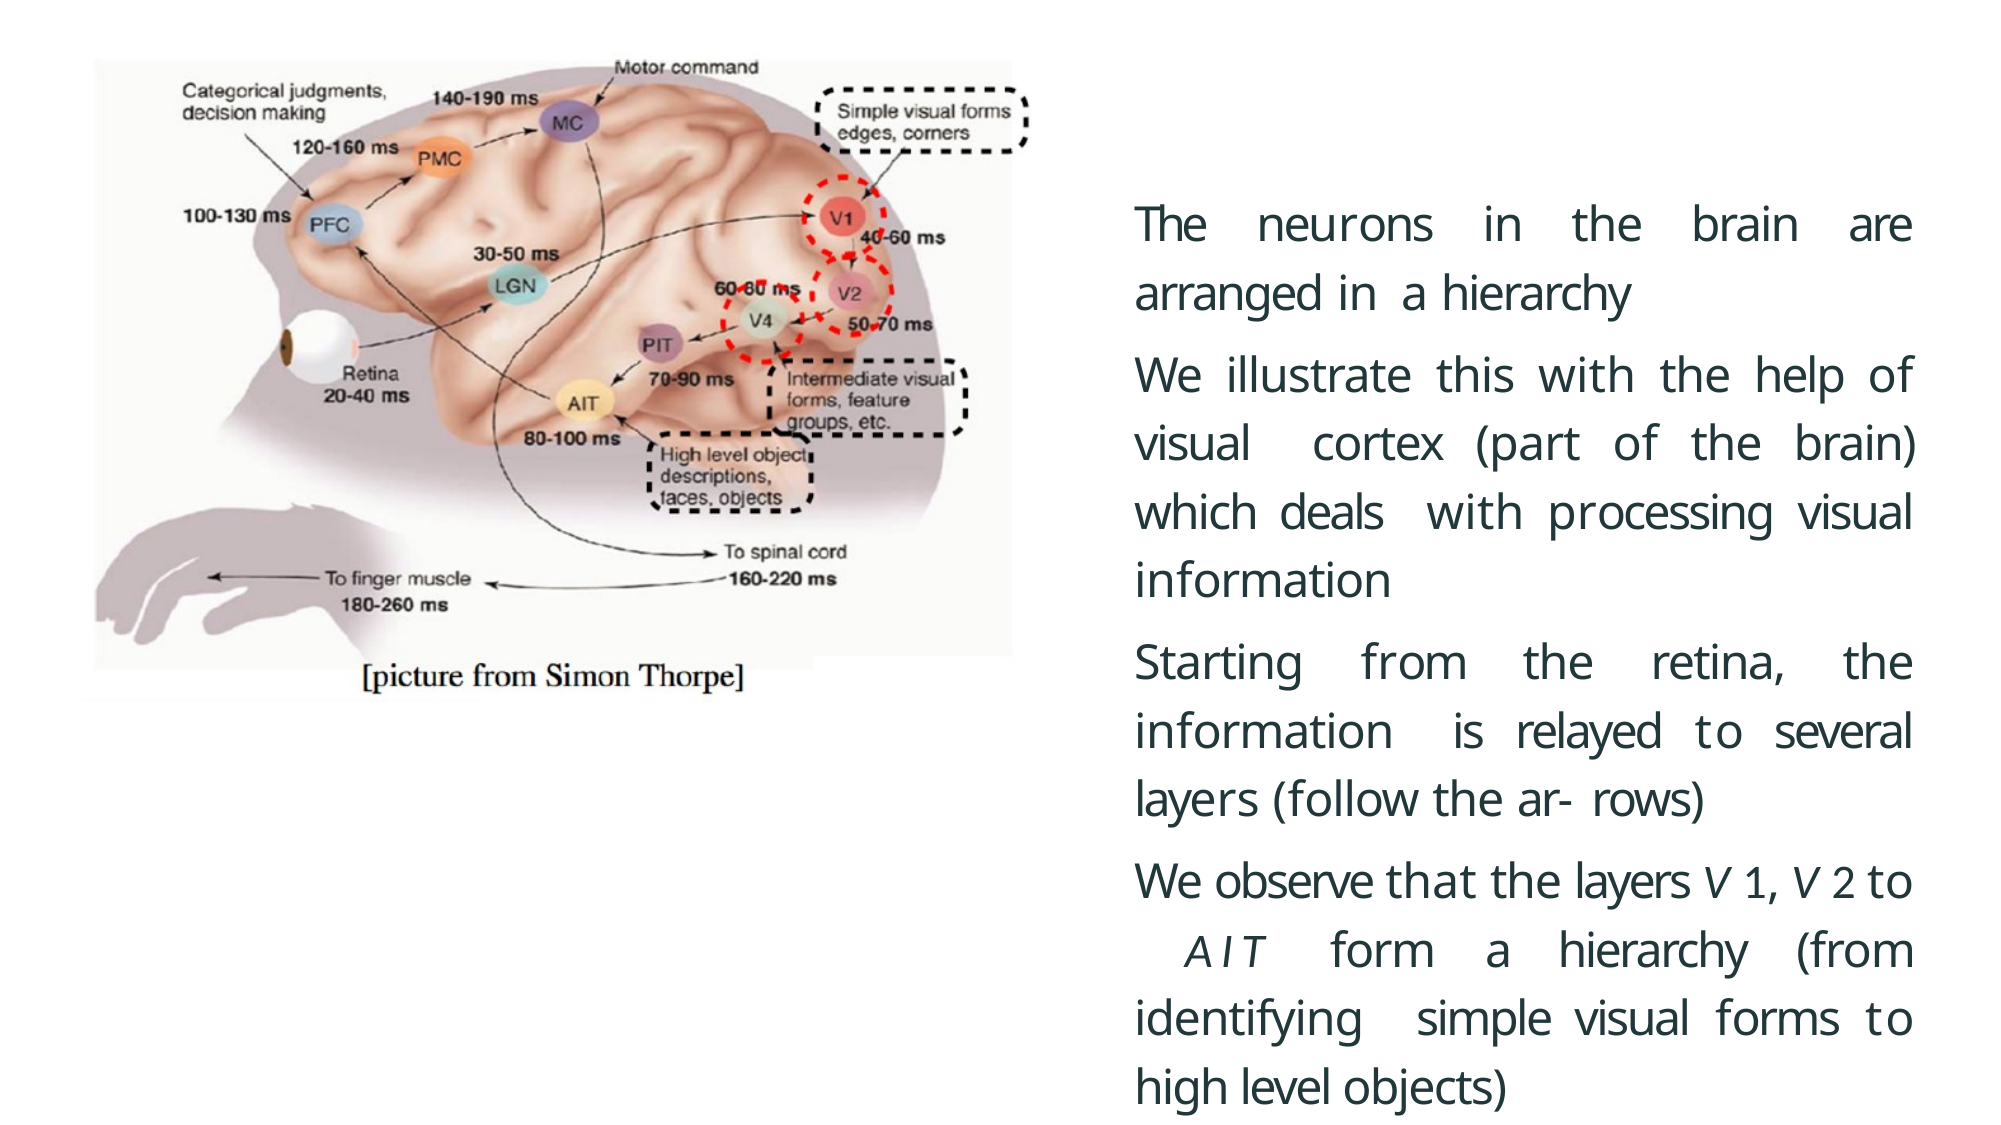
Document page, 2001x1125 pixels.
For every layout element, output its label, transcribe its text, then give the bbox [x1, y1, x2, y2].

text_box The neurons in the brain are arranged in a hierarchy We illustrate this with the help of visual cortex (part of the brain) which deals with processing visual information Starting from the retina, the information is relayed to several layers (follow the ar- rows) We observe that the layers V 1, V 2 to AIT form a hierarchy (from identifying simple visual forms to high level objects) [1092, 178, 1917, 1114]
picture [83, 42, 1033, 709]
